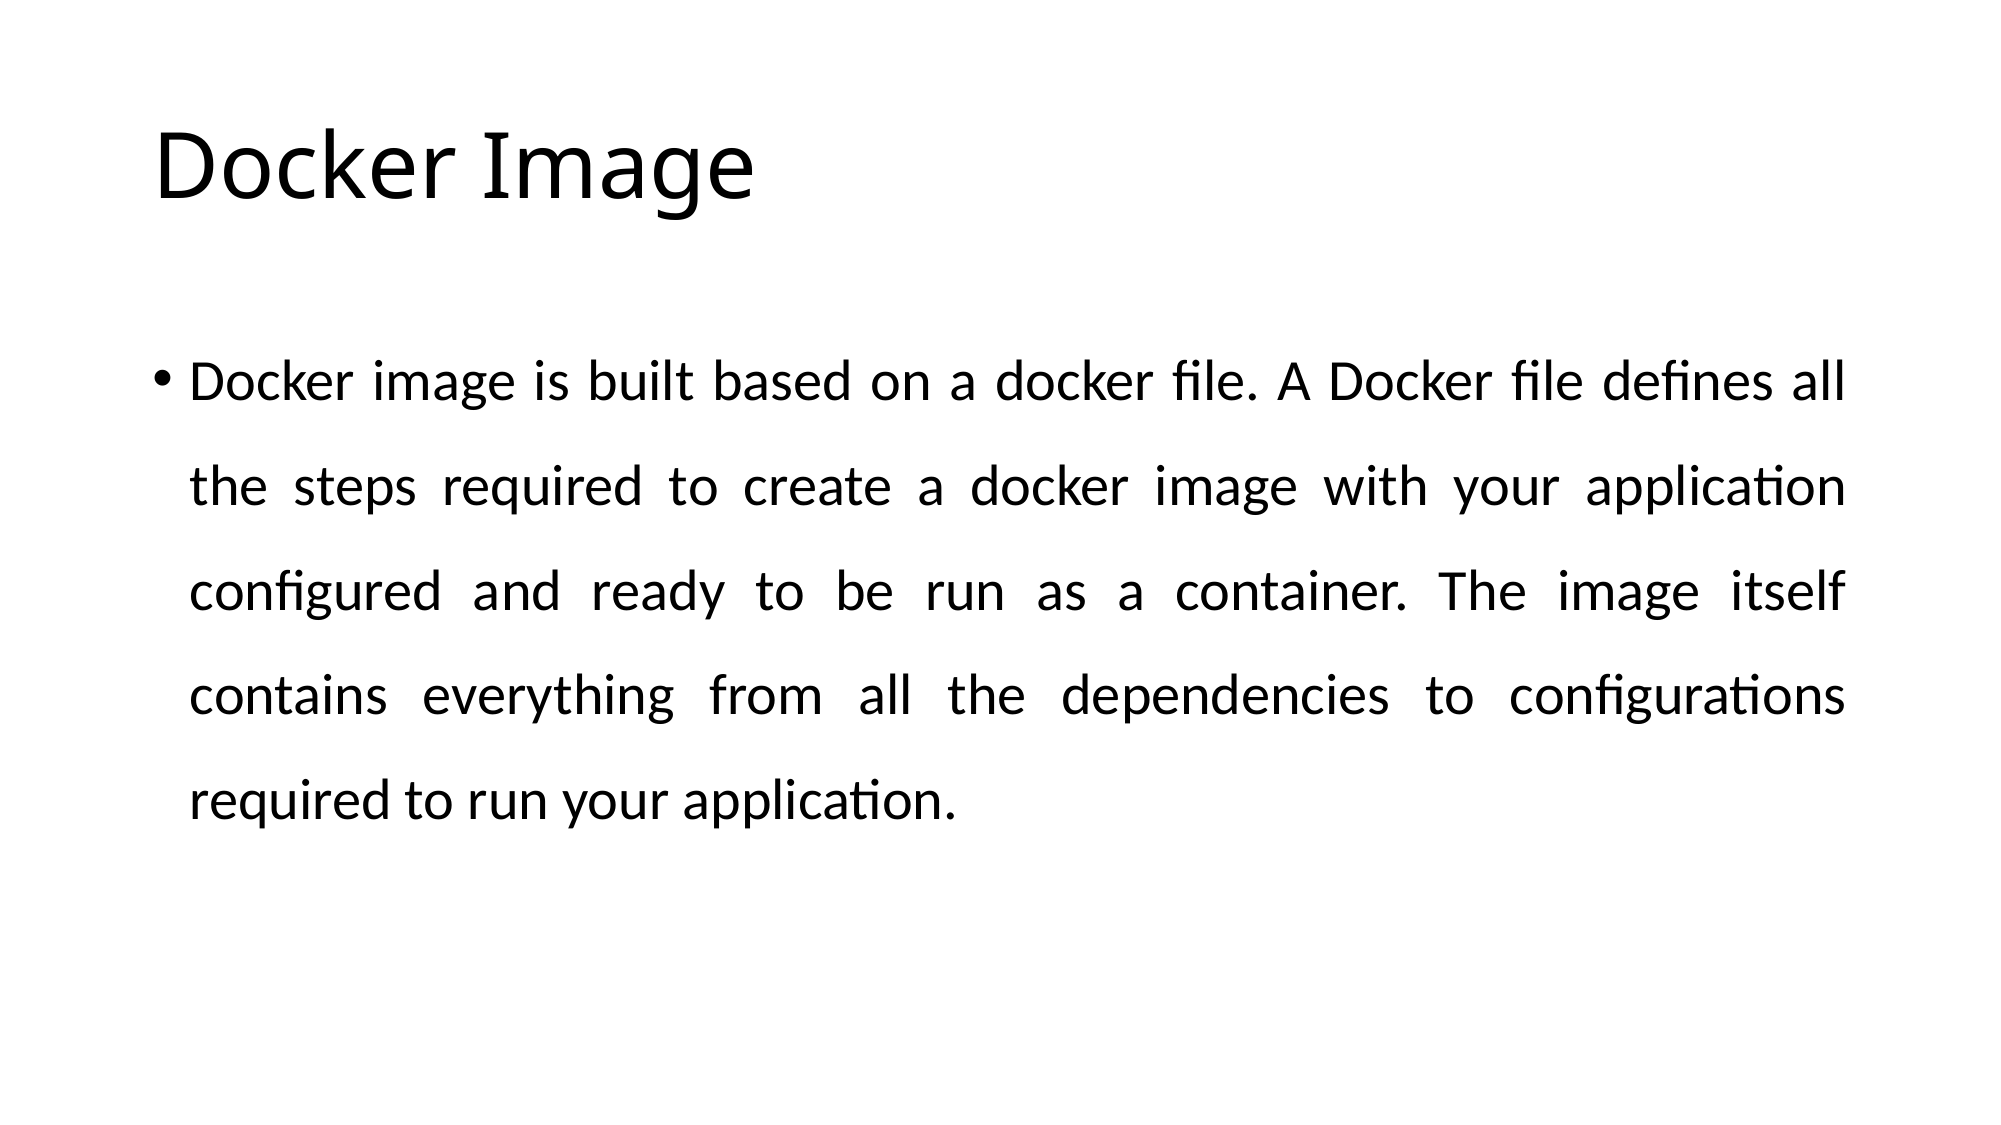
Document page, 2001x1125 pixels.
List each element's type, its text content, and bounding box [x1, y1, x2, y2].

title Docker Image [137, 59, 1863, 278]
list Docker image is built based on a docker file. A Docker file defines all the steps required to create a docker image with your application configured and ready to be run as a container. The image itself contains everything from all the dependencies to configurations required to run your application. [137, 299, 1863, 1014]
